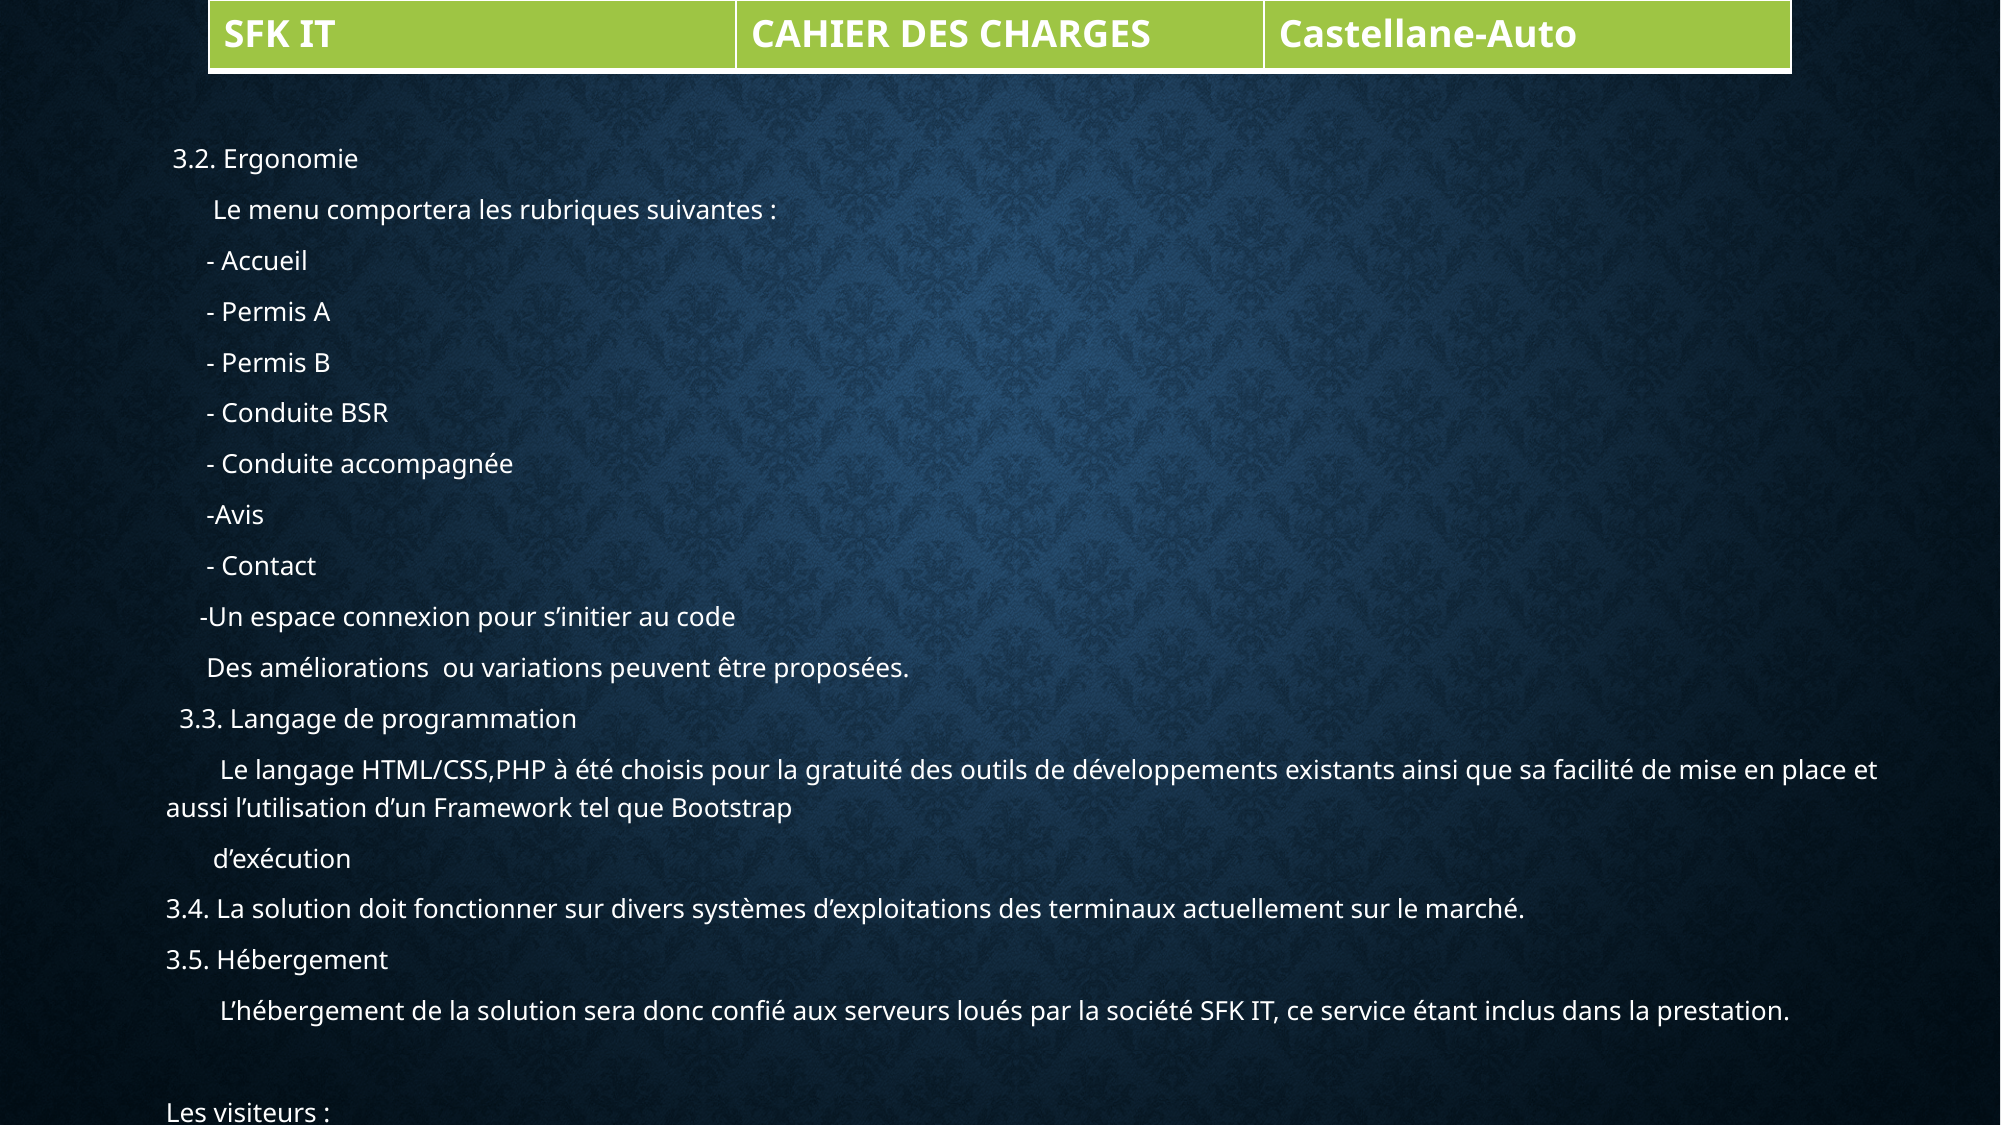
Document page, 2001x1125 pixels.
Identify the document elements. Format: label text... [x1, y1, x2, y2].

table_header CAHIER DES CHARGES [737, 1, 1263, 68]
list 3.2. Ergonomie Le menu comportera les rubriques suivantes : - Accueil - Permis A - Permis B - Conduite BSR - Conduite accompagnée -Avis - Contact -Un espace connexion pour s’initier au code Des améliorations ou variations peuvent être proposées. 3.3. Langage de programmation Le langage HTML/CSS,PHP à été choisis pour la gratuité des outils de développements existants ainsi que sa facilité de mise en place et aussi l’utilisation d’un Framework tel que Bootstrap d’exécution 3.4. La solution doit fonctionner sur divers systèmes d’exploitations des terminaux actuellement sur le marché. 3.5. Hébergement L’hébergement de la solution sera donc confié aux serveurs loués par la société SFK IT, ce service étant inclus dans la prestation. Les visiteurs : Les visiteurs du site pourront consulter les offres proposées par l’auto-école, les tarifs, les modalités d’inscription etc… [150, 128, 1947, 1125]
table_header Castellane-Auto [1265, 1, 1790, 68]
table_header SFK IT [210, 1, 735, 68]
